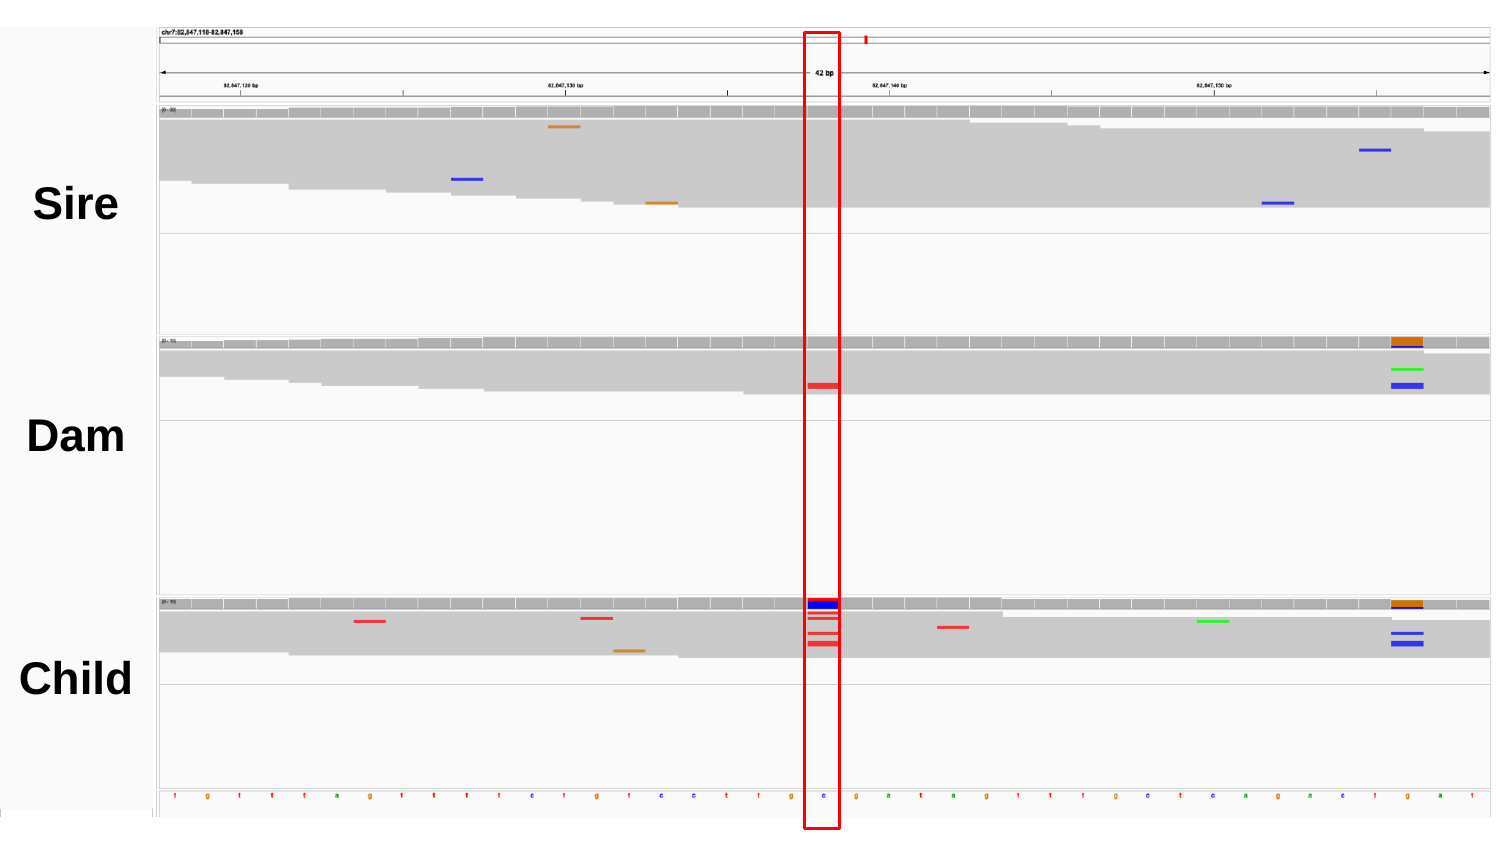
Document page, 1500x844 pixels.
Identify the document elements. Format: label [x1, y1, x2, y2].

picture [0, 26, 1500, 817]
text_box [804, 825, 840, 829]
